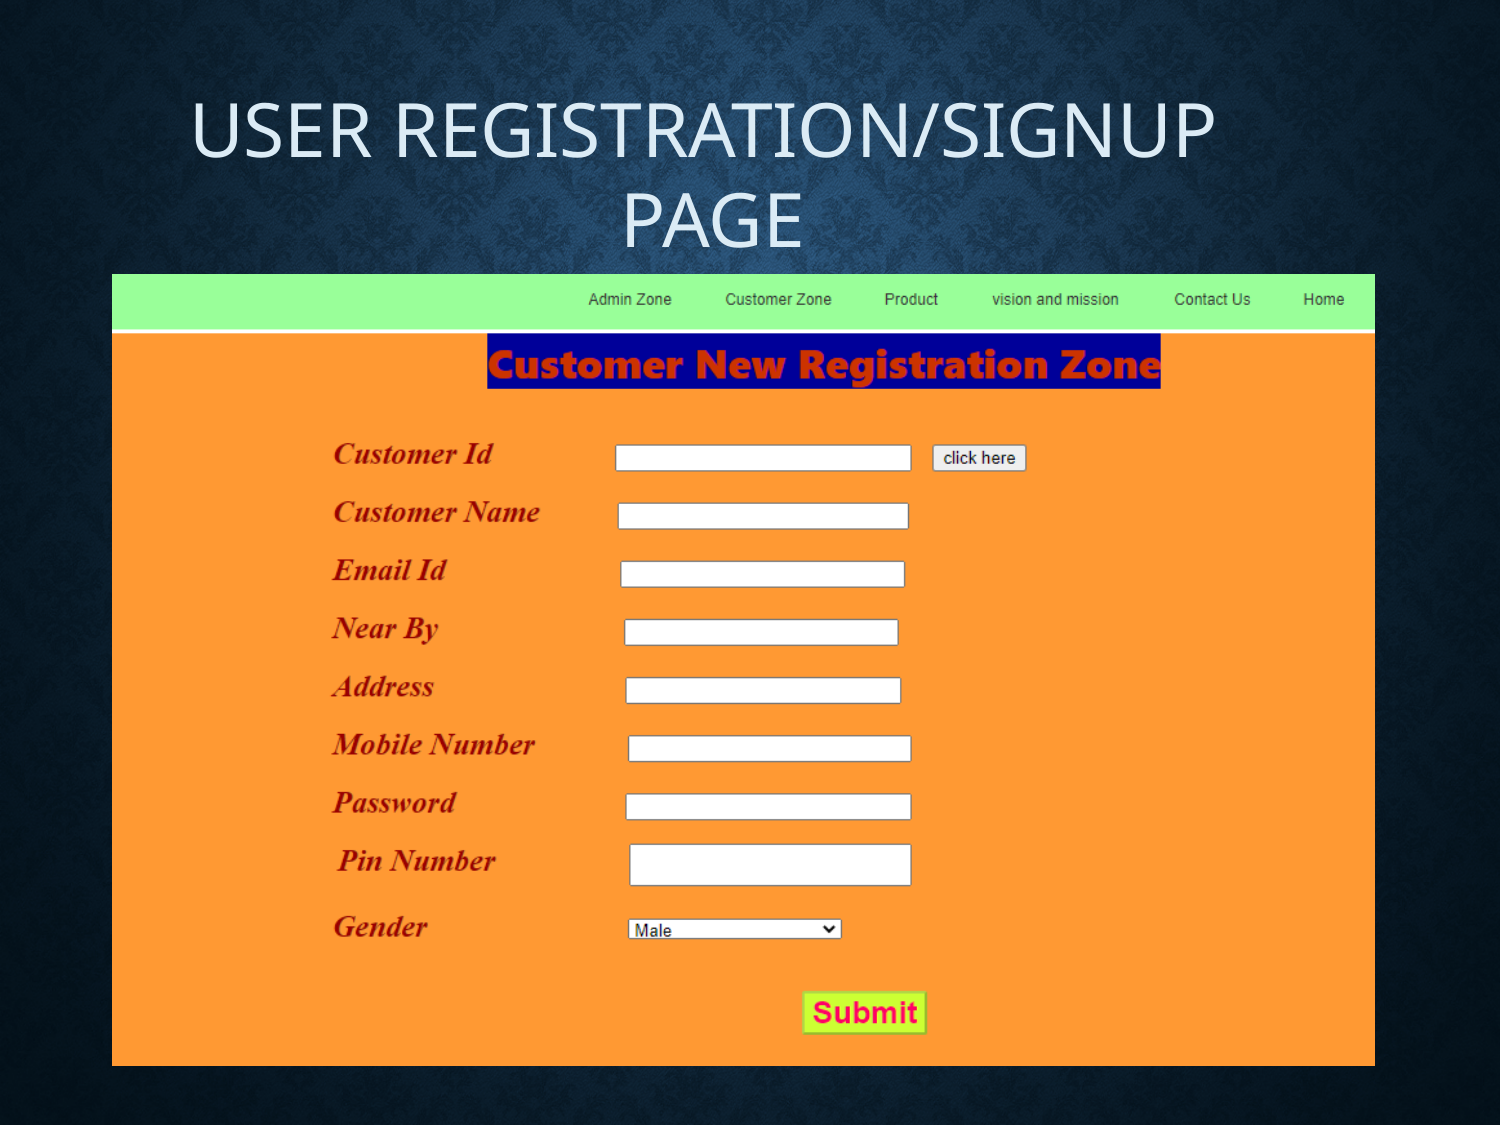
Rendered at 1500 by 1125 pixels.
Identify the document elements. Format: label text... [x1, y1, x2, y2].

picture [111, 274, 1376, 1066]
title User Registration/Signup page [99, 76, 1325, 267]
